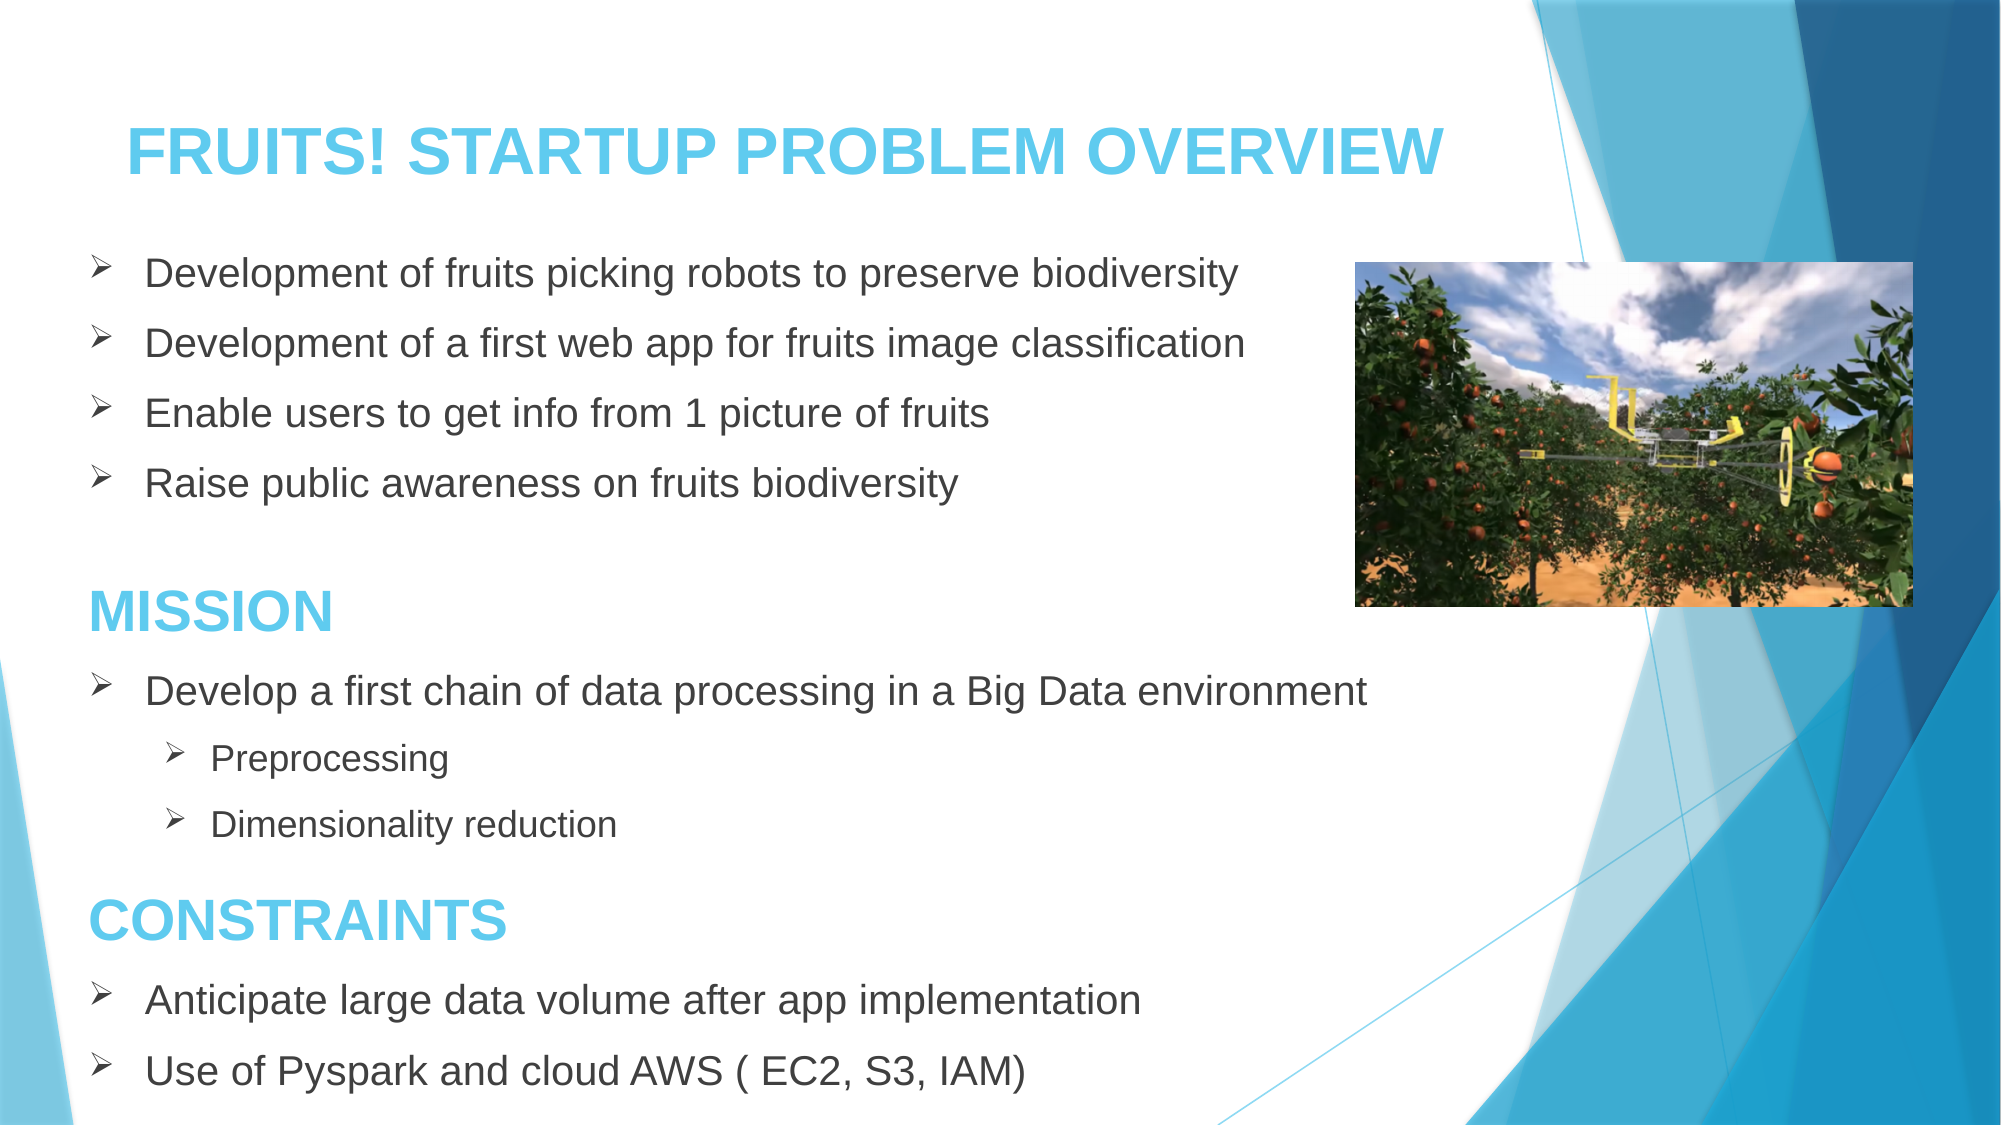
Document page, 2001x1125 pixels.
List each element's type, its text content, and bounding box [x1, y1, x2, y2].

picture [1355, 261, 1914, 607]
text_box CONSTRAINTS Anticipate large data volume after app implementation Use of Pyspark and cloud AWS ( EC2, S3, IAM) [73, 874, 1191, 1125]
title FRUITS! STARTUP PROBLEM OVERVIEW [111, 99, 1522, 225]
text_box MISSION Develop a first chain of data processing in a Big Data environment Preprocessing Dimensionality reduction [73, 565, 1446, 916]
text_box Development of fruits picking robots to preserve biodiversity Development of a first web app for fruits image classification Enable users to get info from 1 picture of fruits Raise public awareness on fruits biodiversity [73, 238, 1916, 516]
